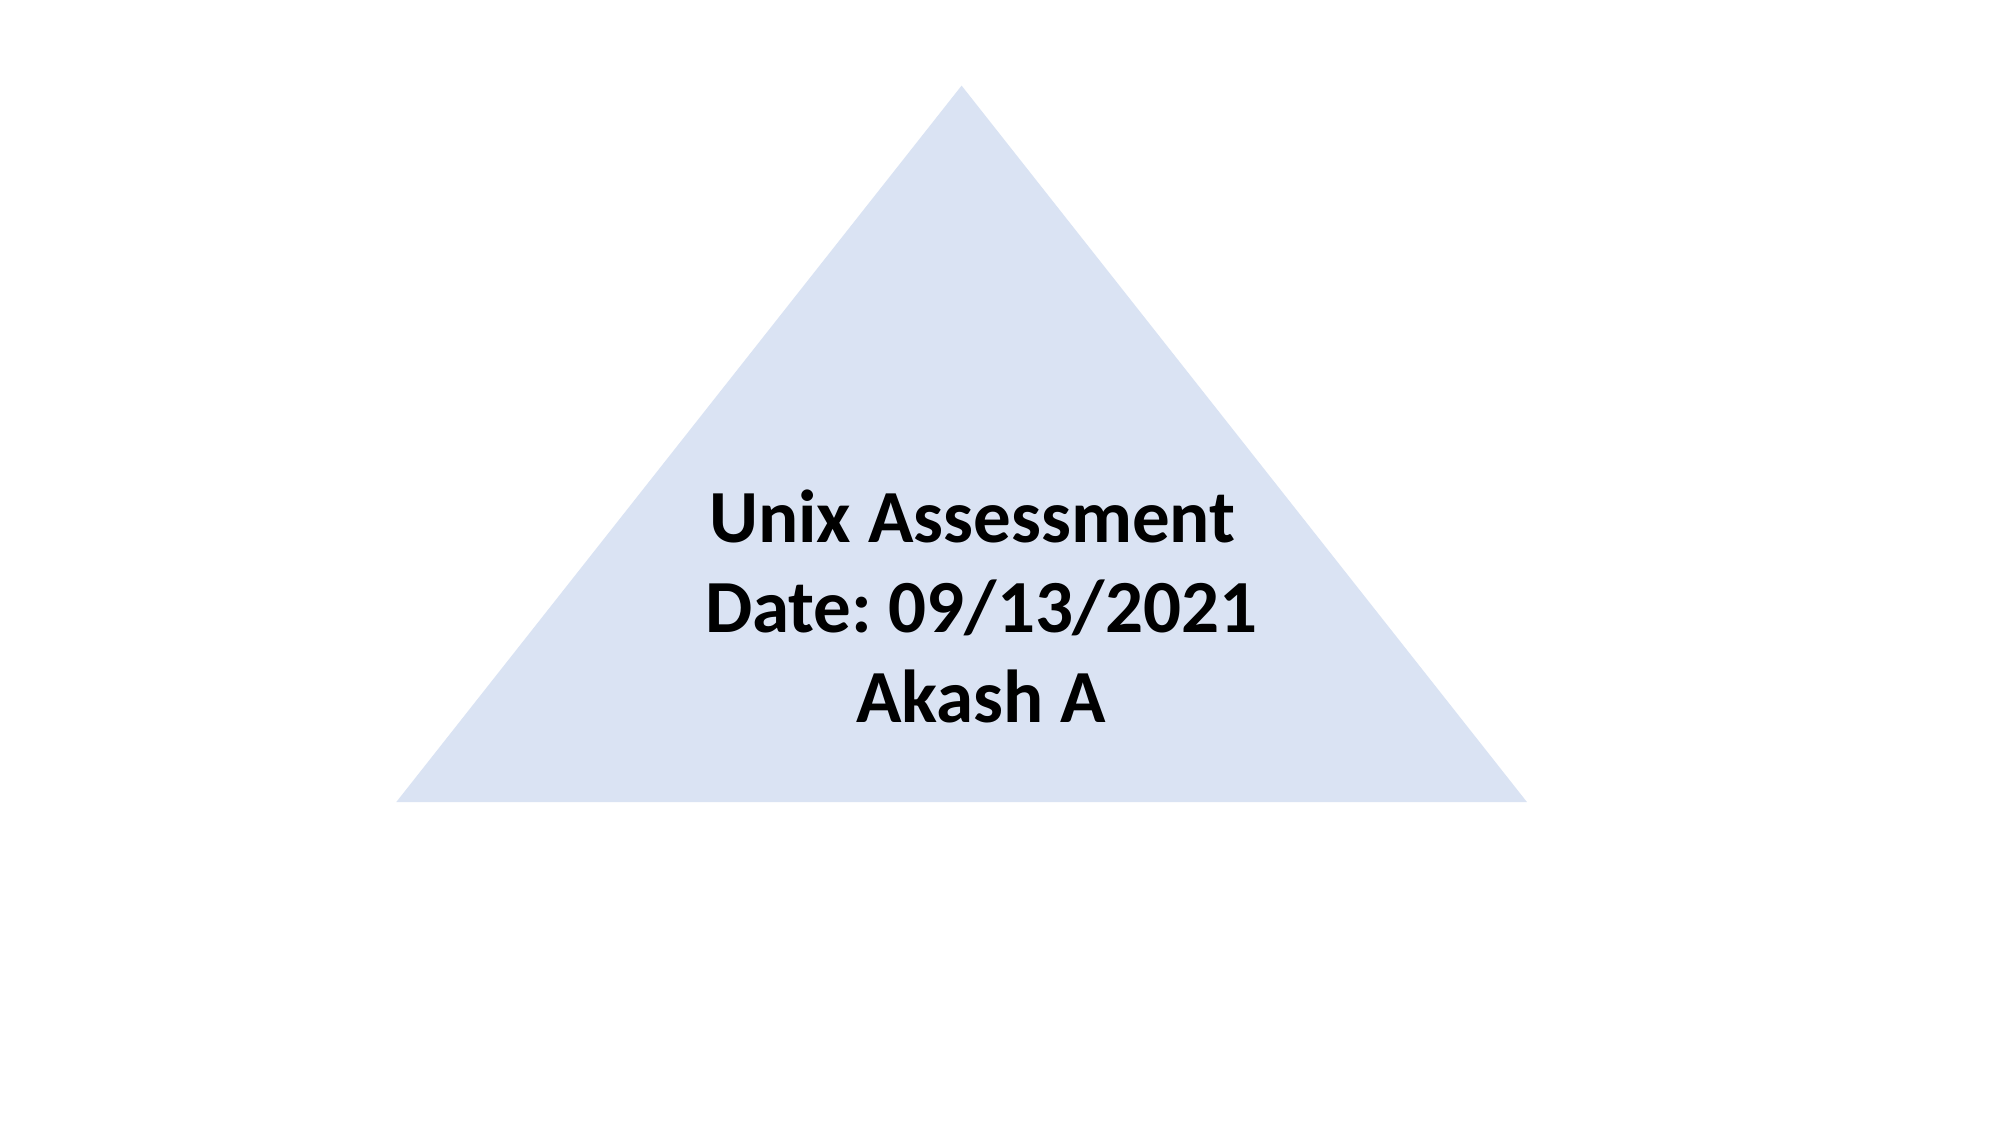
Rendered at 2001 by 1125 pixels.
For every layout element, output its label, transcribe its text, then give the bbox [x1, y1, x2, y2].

text_box [394, 565, 1530, 804]
text_box Unix Assessment Date: 09/13/2021 Akash A [582, 459, 1380, 745]
text_box [665, 83, 1258, 459]
